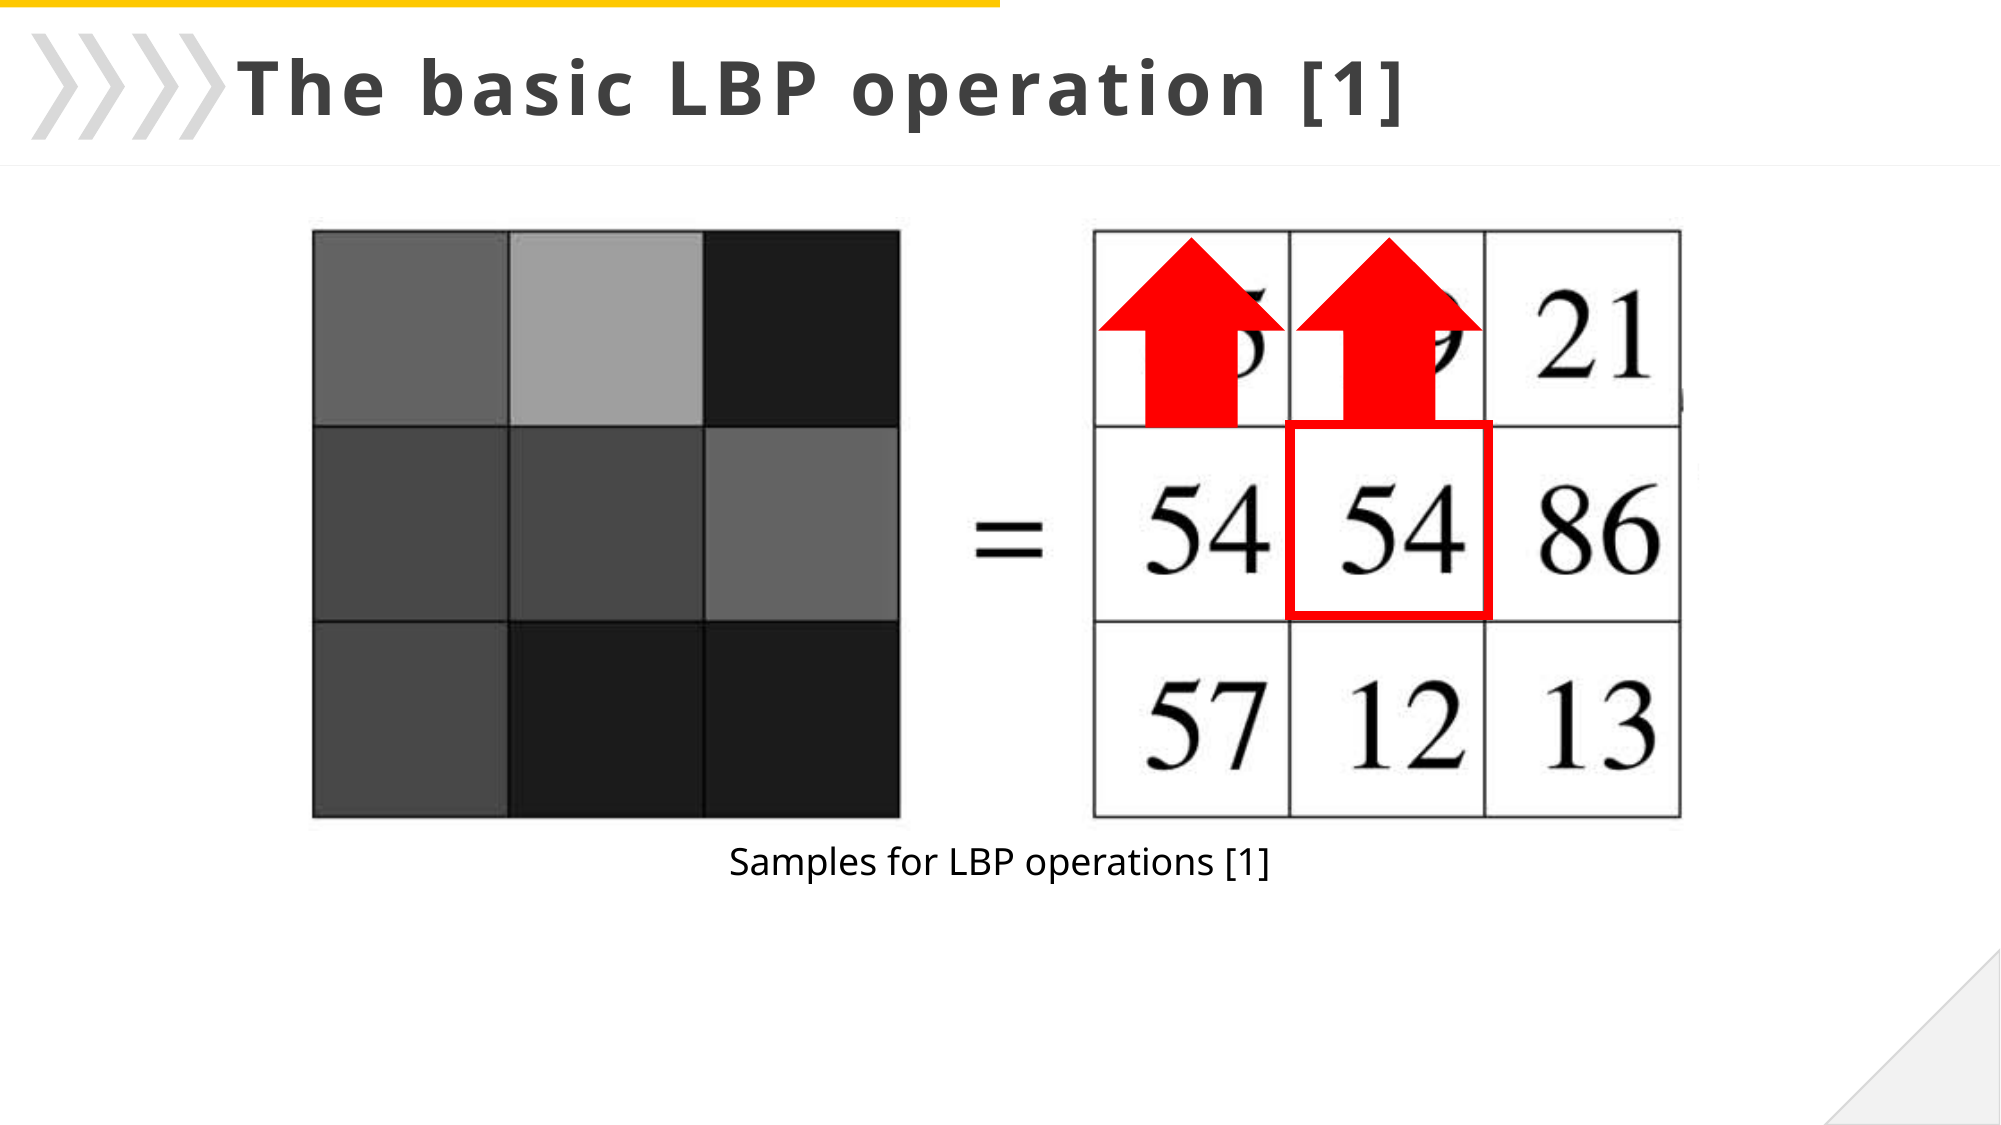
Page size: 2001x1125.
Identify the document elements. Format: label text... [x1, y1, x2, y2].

text_box Samples for LBP operations [1] [300, 831, 1700, 891]
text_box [131, 33, 226, 140]
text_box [300, 217, 1700, 831]
text_box The basic LBP operation [1] [222, 32, 1421, 138]
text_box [31, 33, 125, 140]
text_box [0, 0, 1001, 8]
